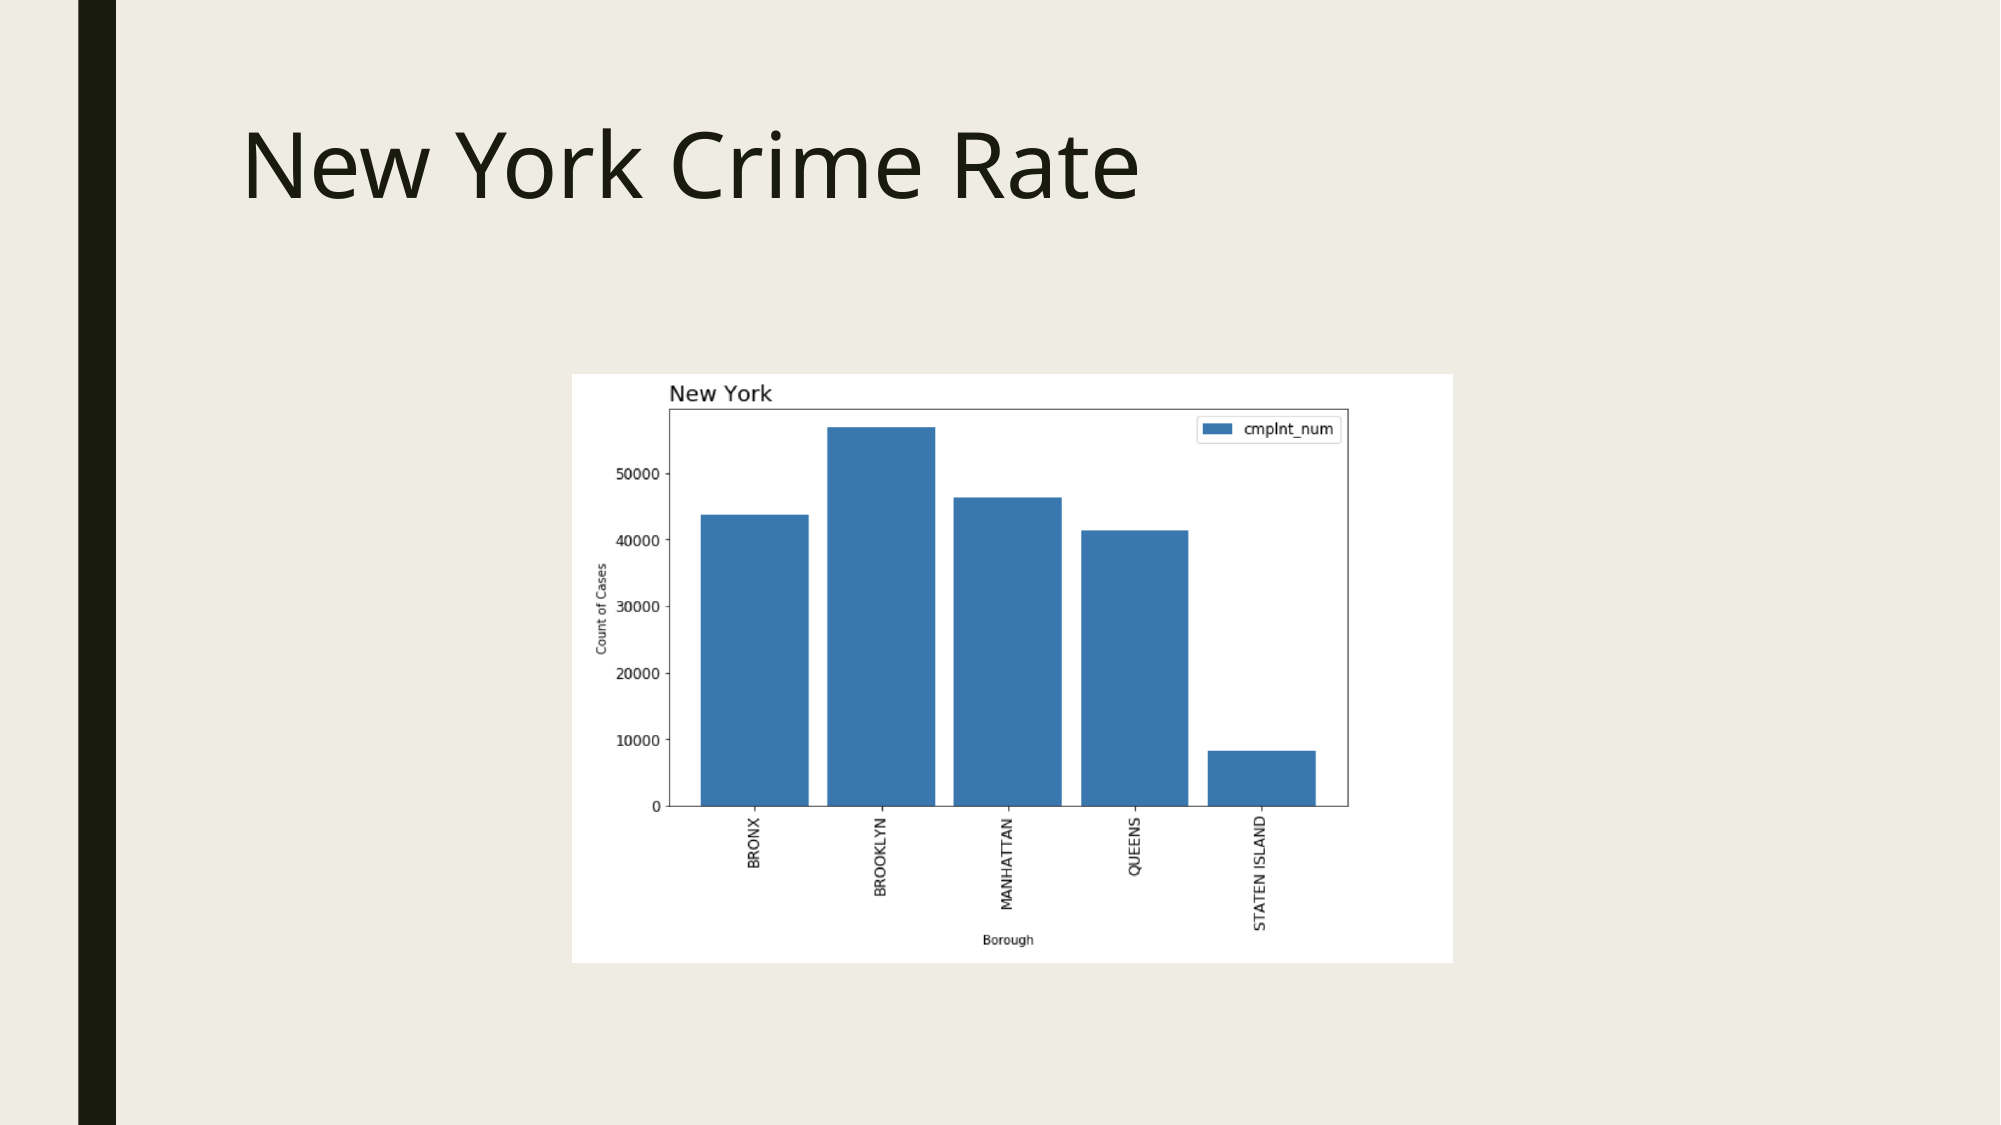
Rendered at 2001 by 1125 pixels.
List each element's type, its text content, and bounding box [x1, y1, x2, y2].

title New York Crime Rate [225, 112, 1800, 357]
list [572, 374, 1453, 963]
